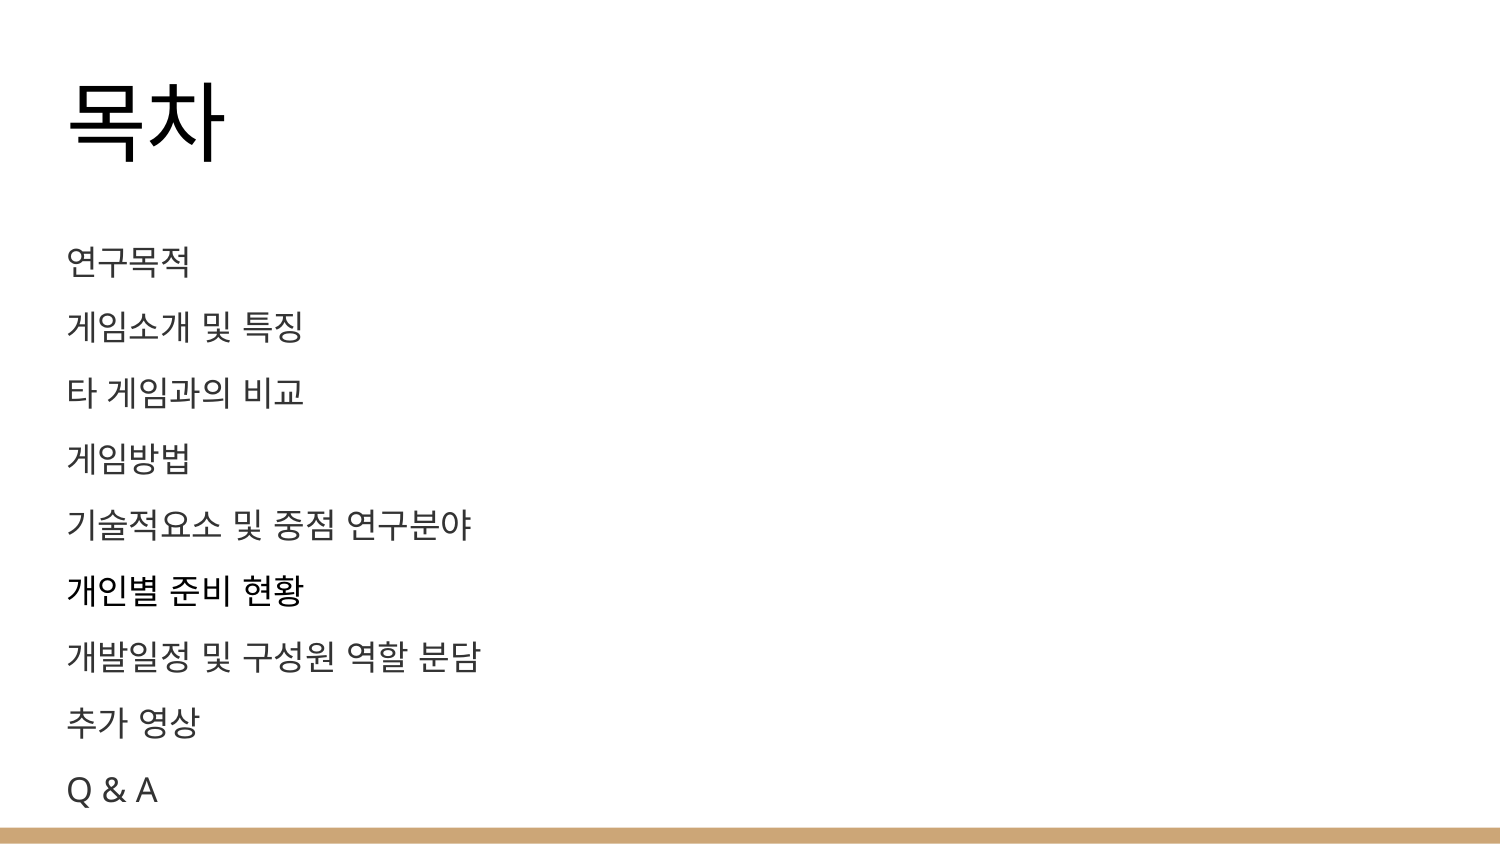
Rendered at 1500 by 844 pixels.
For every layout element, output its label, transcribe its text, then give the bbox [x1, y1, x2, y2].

title 목차 [51, 51, 1449, 189]
list 연구목적 게임소개 및 특징 타 게임과의 비교 게임방법 기술적요소 및 중점 연구분야 개인별 준비 현황 개발일정 및 구성원 역할 분담 추가 영상 Q & A [51, 200, 1449, 752]
